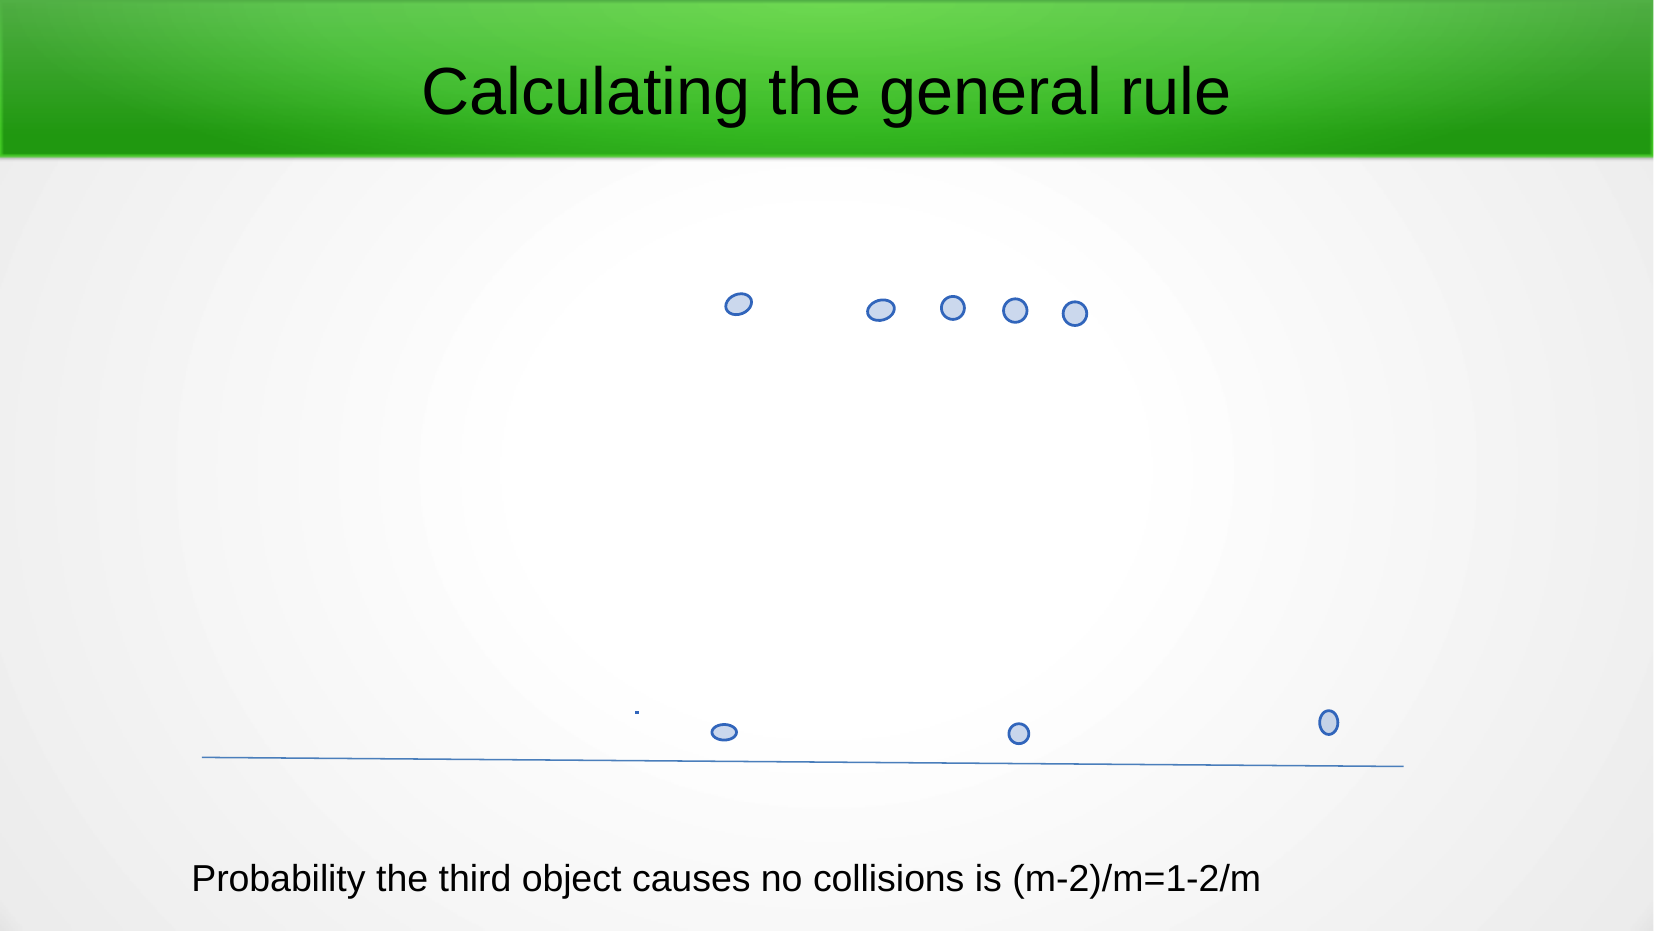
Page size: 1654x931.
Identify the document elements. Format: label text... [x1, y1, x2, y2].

text_box [865, 297, 897, 323]
text_box [1061, 299, 1089, 328]
text_box [709, 722, 739, 743]
text_box [1001, 296, 1030, 325]
title Calculating the general rule [82, 33, 1571, 144]
text_box [939, 294, 967, 322]
picture [0, 0, 1654, 931]
text_box [723, 291, 754, 317]
text_box [1317, 708, 1340, 737]
text_box Probability the third object causes no collisions is (m-2)/m=1-2/m [176, 846, 1423, 906]
text_box [1006, 721, 1031, 746]
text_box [201, 757, 1404, 767]
